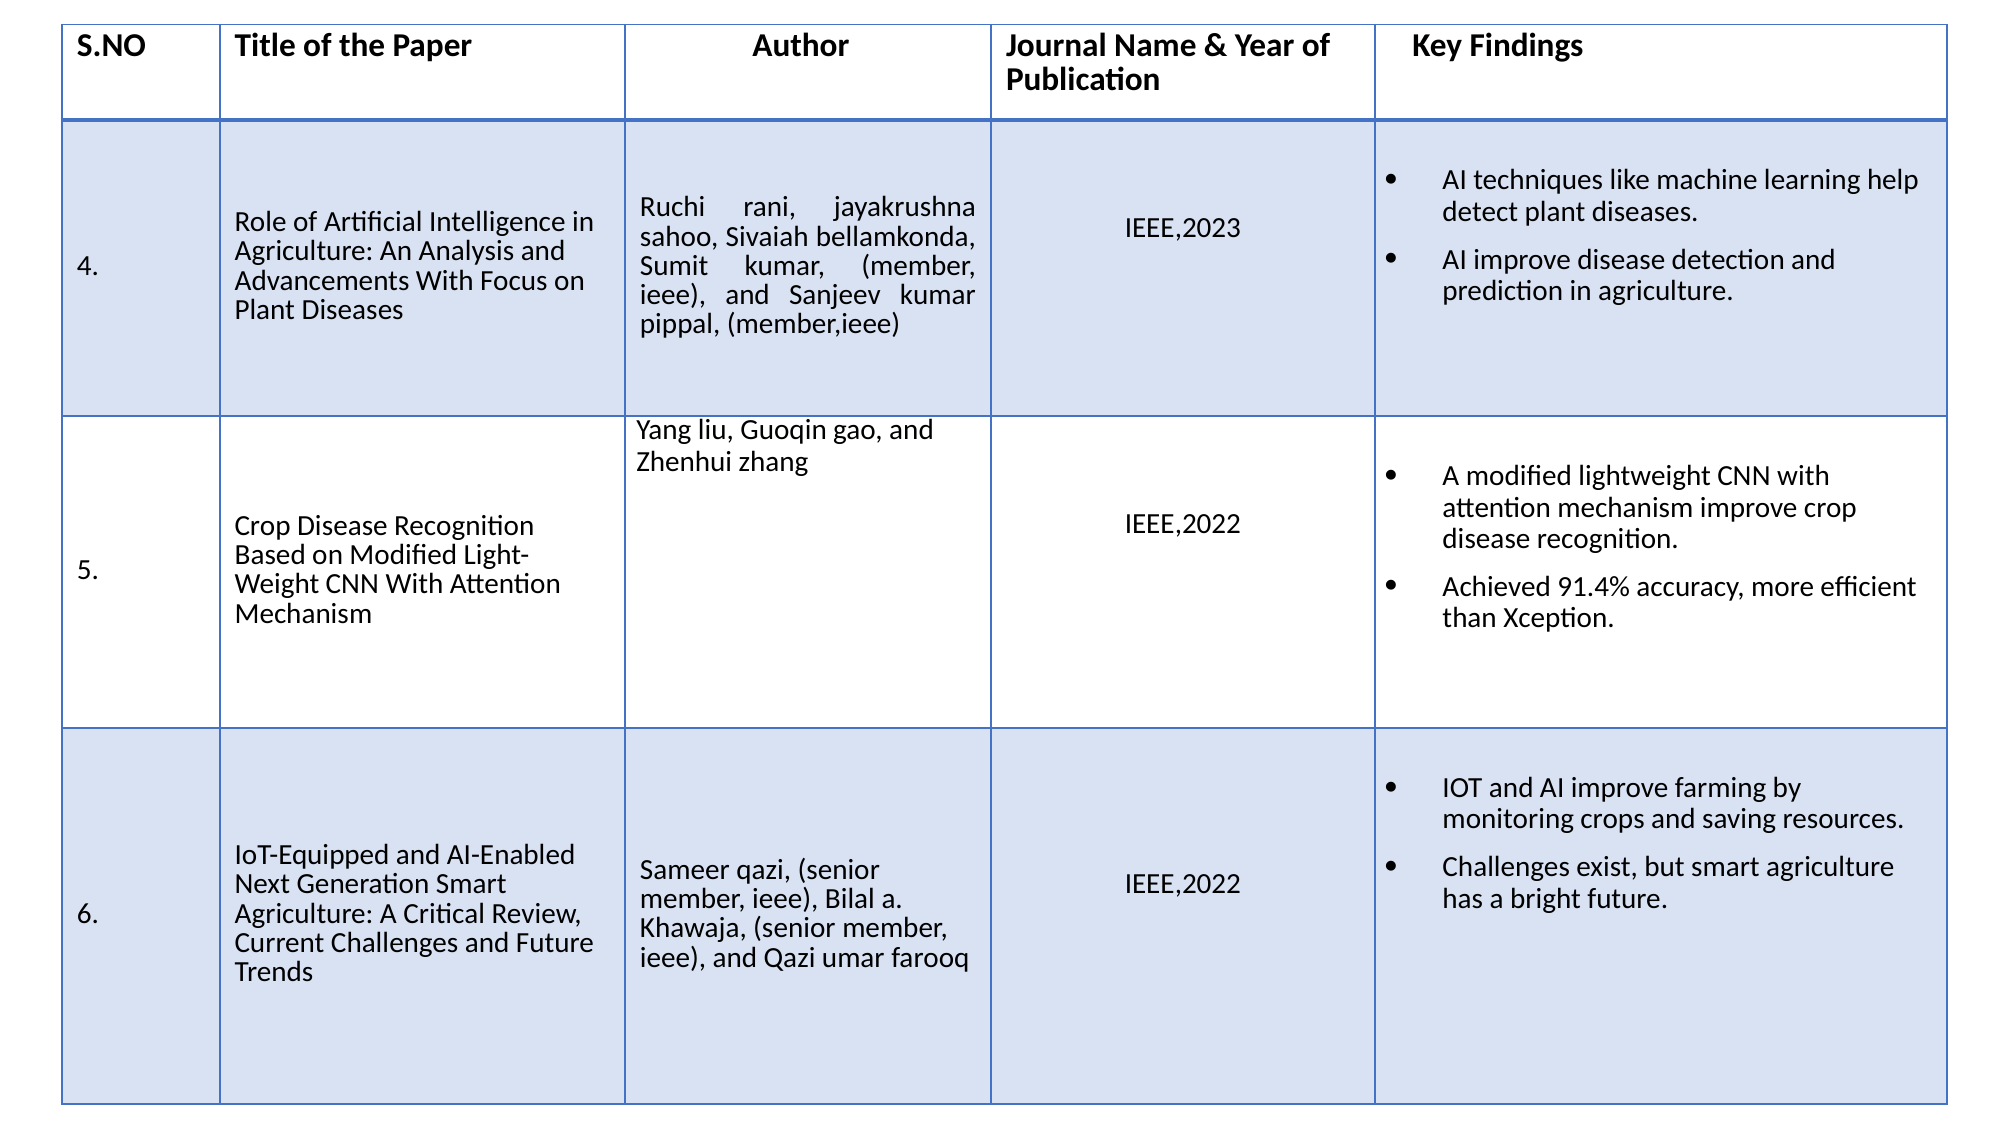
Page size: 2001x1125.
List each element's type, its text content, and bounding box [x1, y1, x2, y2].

table_header Author [626, 25, 990, 118]
table_cell IEEE,2023 [992, 122, 1374, 415]
table_cell 5. [63, 417, 219, 727]
table_cell Sameer qazi, (senior member, ieee), Bilal a. Khawaja, (senior member, ieee), and Qazi umar farooq [626, 729, 990, 1103]
table_cell A modified lightweight CNN with attention mechanism improve crop disease recognition. Achieved 91.4% accuracy, more efficient than Xception. [1376, 417, 1946, 727]
table_cell Yang liu, Guoqin gao, and Zhenhui zhang [626, 417, 990, 727]
table_cell IEEE,2022 [992, 729, 1374, 1103]
table_header S.NO [63, 25, 219, 118]
table_cell IEEE,2022 [992, 417, 1374, 727]
table_header Key Findings [1376, 25, 1946, 118]
table_header Title of the Paper [221, 25, 624, 118]
table_cell IOT and AI improve farming by monitoring crops and saving resources. Challenges exist, but smart agriculture has a bright future. [1376, 729, 1946, 1103]
table_cell Role of Artificial Intelligence in Agriculture: An Analysis and Advancements With Focus on Plant Diseases [221, 122, 624, 415]
table_cell Crop Disease Recognition Based on Modified Light-Weight CNN With Attention Mechanism [221, 417, 624, 727]
table_cell Ruchi rani, jayakrushna sahoo, Sivaiah bellamkonda, Sumit kumar, (member, ieee), and Sanjeev kumar pippal, (member,ieee) [626, 122, 990, 415]
table_cell 6. [63, 729, 219, 1103]
table_cell 4. [63, 122, 219, 415]
table_cell AI techniques like machine learning help detect plant diseases. AI improve disease detection and prediction in agriculture. [1376, 122, 1946, 415]
table_cell IoT-Equipped and AI-Enabled Next Generation Smart Agriculture: A Critical Review, Current Challenges and Future Trends [221, 729, 624, 1103]
table_header Journal Name & Year of Publication [992, 25, 1374, 118]
